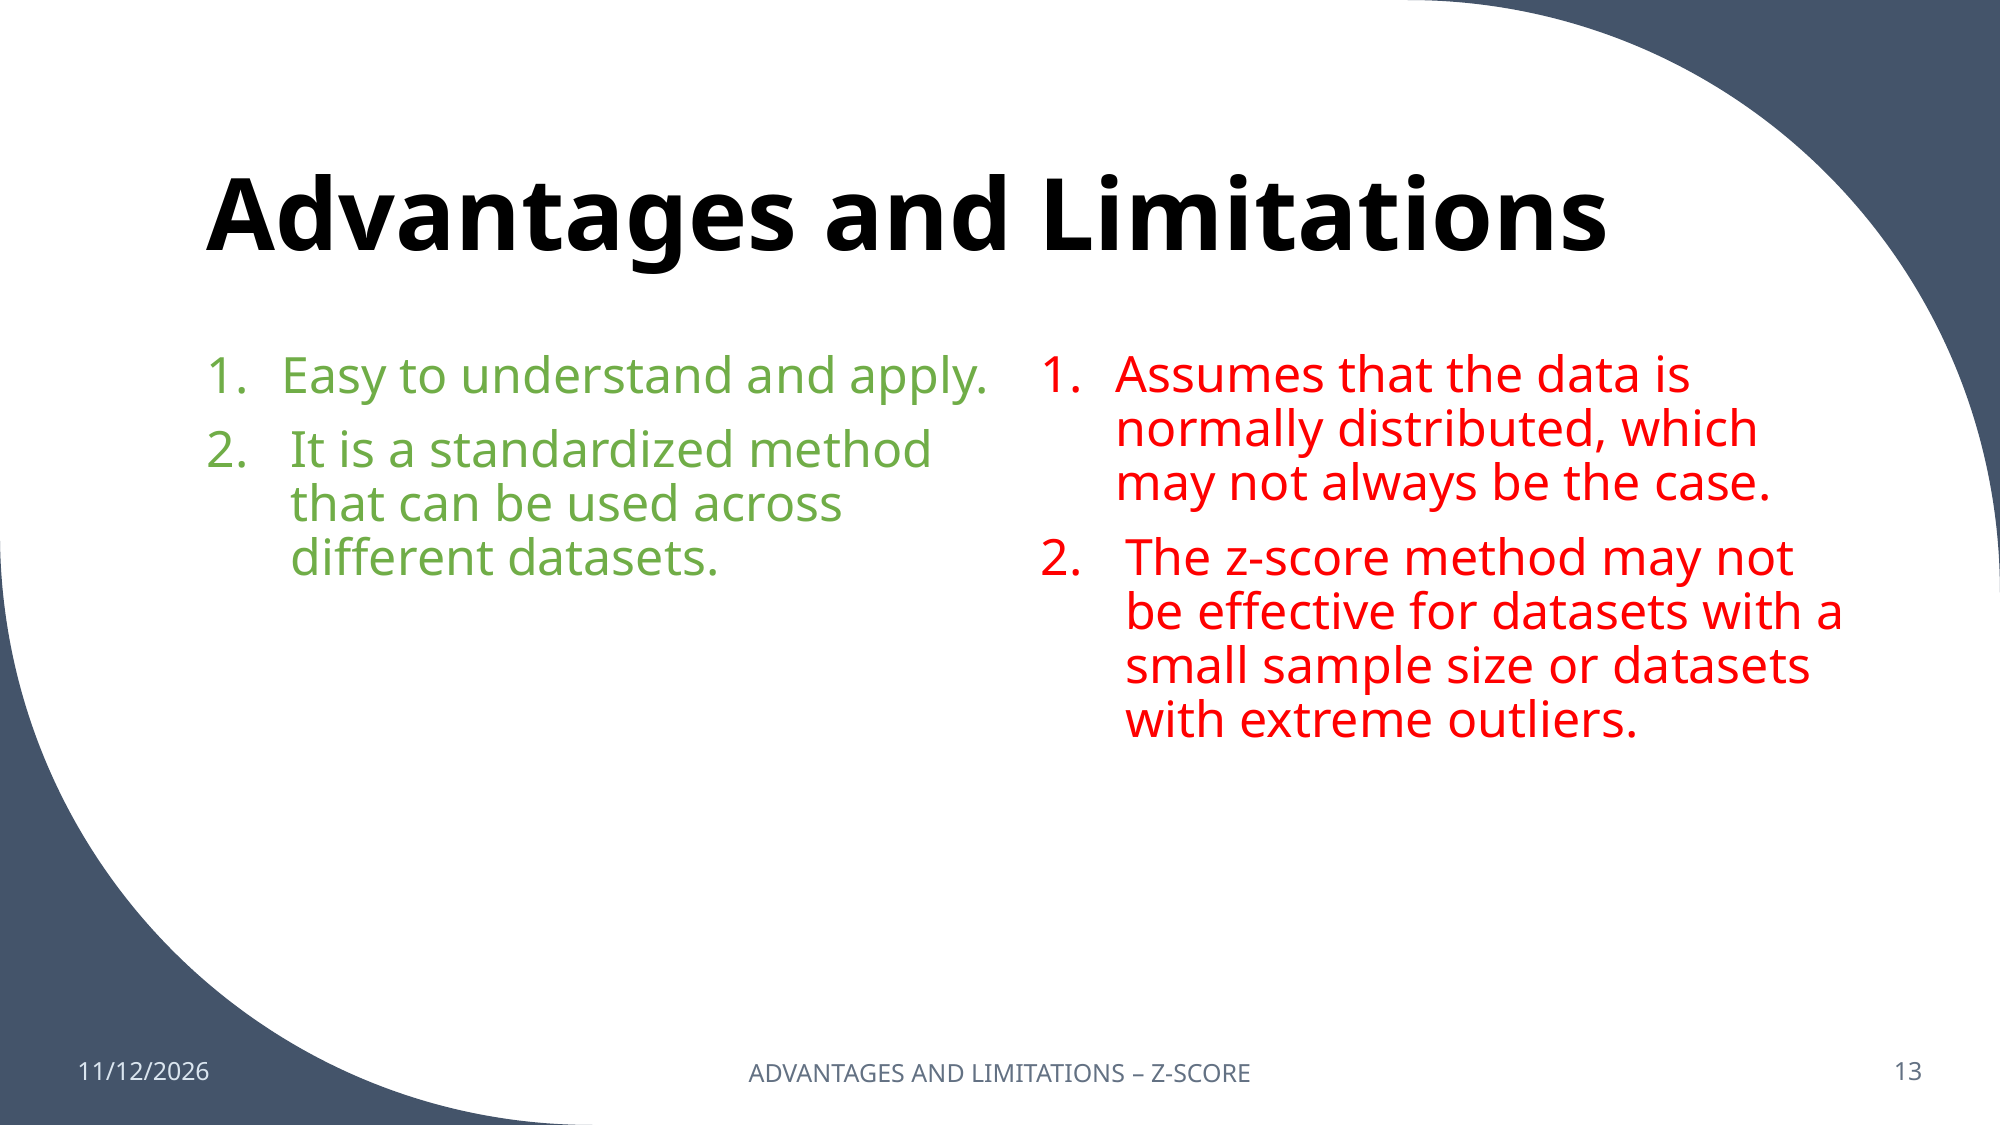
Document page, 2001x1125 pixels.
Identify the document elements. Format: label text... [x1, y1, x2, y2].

footer ADVANTAGES AND LIMITATIONS – Z-SCORE [662, 1042, 1338, 1103]
slide_number 13 [1665, 1042, 1938, 1103]
title Advantages and Limitations [191, 62, 1796, 280]
text_box Assumes that the data is normally distributed, which may not always be the case. The z-score method may not be effective for datasets with a small sample size or datasets with extreme outliers. [1025, 341, 1861, 895]
list Easy to understand and apply. It is a standardized method that can be used across different datasets. [191, 342, 1025, 895]
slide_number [62, 1042, 342, 1103]
